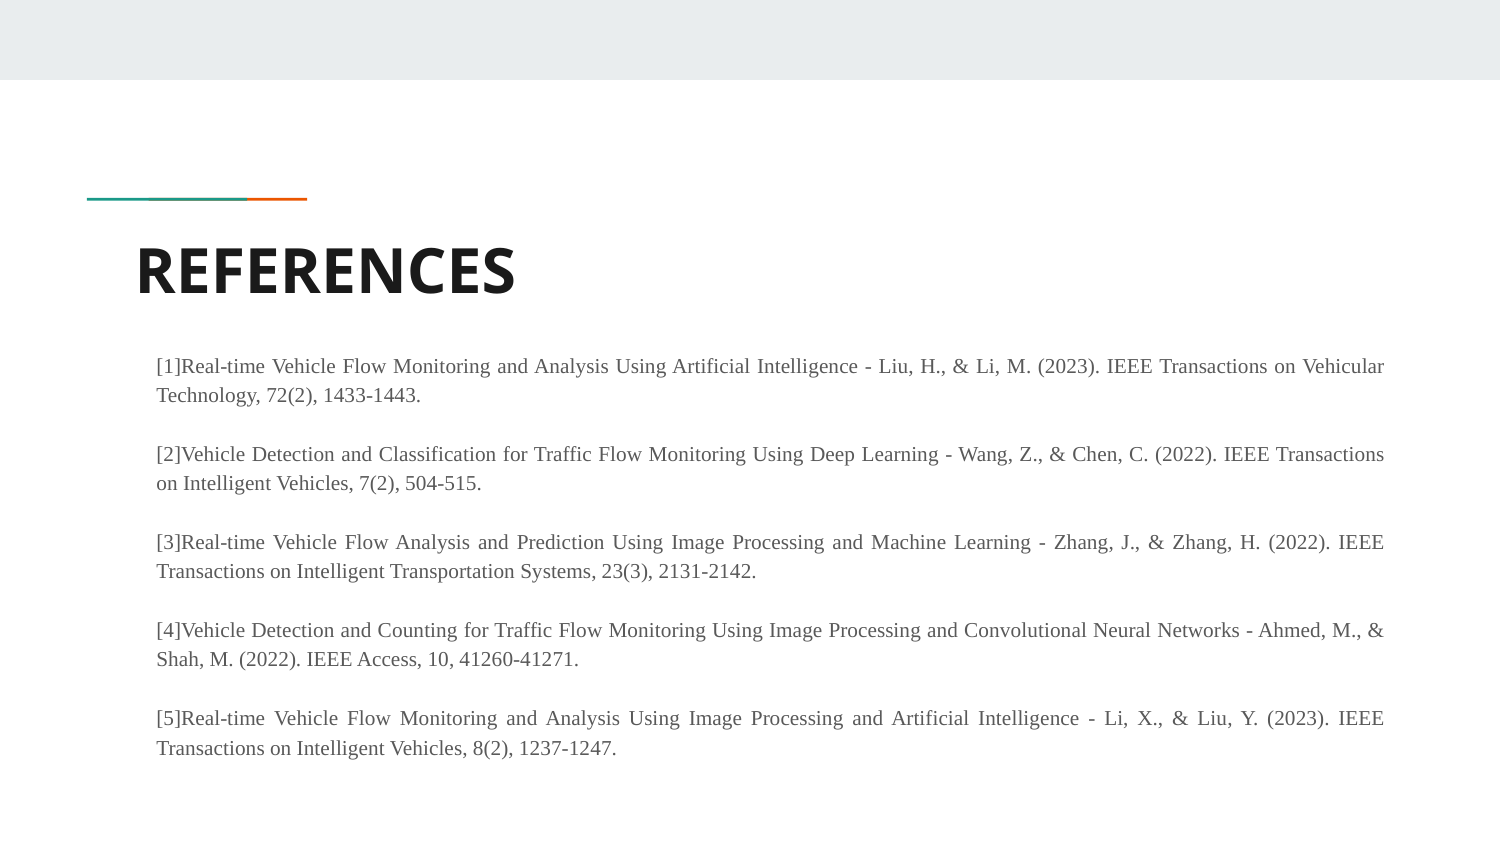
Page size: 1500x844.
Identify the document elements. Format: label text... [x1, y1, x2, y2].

list [1]Real-time Vehicle Flow Monitoring and Analysis Using Artificial Intelligence - Liu, H., & Li, M. (2023). IEEE Transactions on Vehicular Technology, 72(2), 1433-1443. [2]Vehicle Detection and Classification for Traffic Flow Monitoring Using Deep Learning - Wang, Z., & Chen, C. (2022). IEEE Transactions on Intelligent Vehicles, 7(2), 504-515. [3]Real-time Vehicle Flow Analysis and Prediction Using Image Processing and Machine Learning - Zhang, J., & Zhang, H. (2022). IEEE Transactions on Intelligent Transportation Systems, 23(3), 2131-2142. [4]Vehicle Detection and Counting for Traffic Flow Monitoring Using Image Processing and Convolutional Neural Networks - Ahmed, M., & Shah, M. (2022). IEEE Access, 10, 41260-41271. [5]Real-time Vehicle Flow Monitoring and Analysis Using Image Processing and Artificial Intelligence - Li, X., & Liu, Y. (2023). IEEE Transactions on Intelligent Vehicles, 8(2), 1237-1247. [119, 333, 1401, 780]
title REFERENCES [119, 216, 1381, 305]
